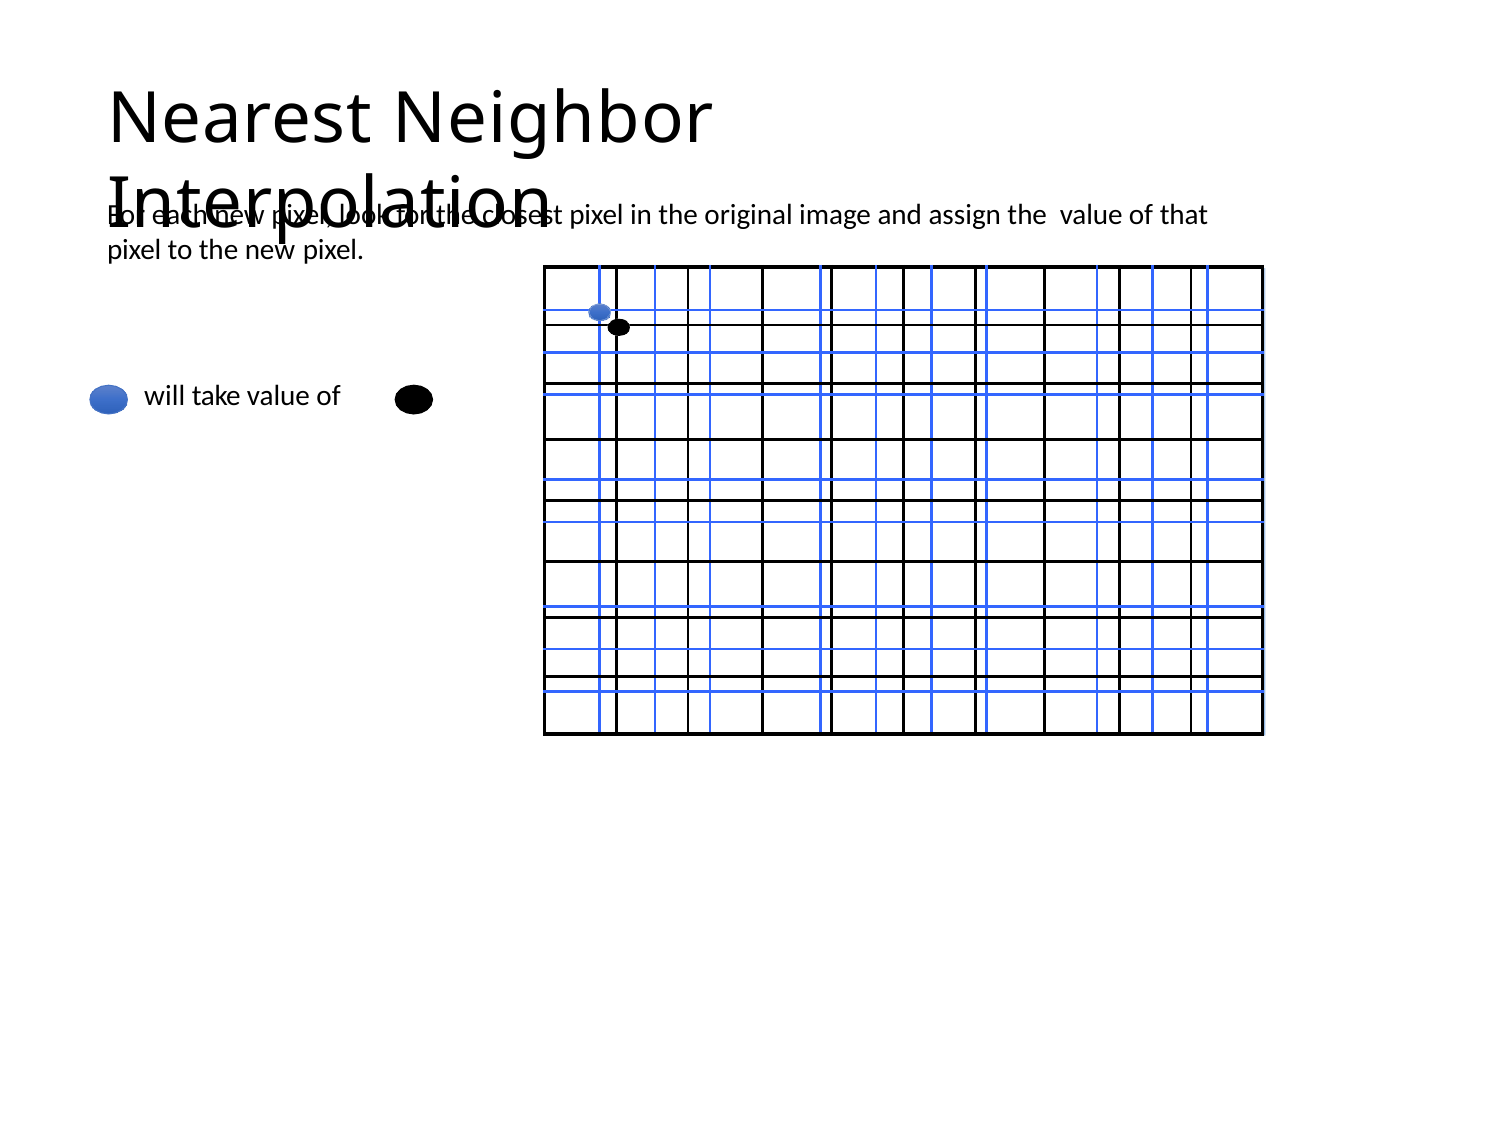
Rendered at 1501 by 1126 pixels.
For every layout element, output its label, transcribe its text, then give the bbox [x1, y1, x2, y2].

table_cell [618, 650, 654, 675]
table_cell [1154, 396, 1190, 438]
table_cell [689, 619, 709, 648]
table_cell [822, 396, 830, 438]
table_cell [601, 608, 615, 616]
table_cell [1046, 650, 1096, 675]
table_cell [631, 311, 654, 324]
table_cell [618, 396, 654, 438]
table_cell [689, 693, 709, 732]
table_header [933, 269, 974, 309]
table_cell [618, 608, 654, 616]
table_cell [764, 678, 819, 690]
table_cell [1121, 619, 1151, 648]
table_cell [822, 326, 830, 351]
table_cell [618, 678, 654, 690]
table_cell [546, 619, 598, 648]
table_cell [546, 311, 588, 324]
table_cell [1098, 502, 1118, 521]
table_cell [877, 396, 902, 438]
table_cell [1121, 693, 1151, 732]
table_cell [933, 502, 974, 521]
table_cell [689, 481, 709, 499]
table_cell [1192, 354, 1206, 382]
table_cell [1154, 385, 1190, 393]
table_cell [988, 678, 1043, 690]
table_cell [601, 502, 615, 521]
table_cell [1209, 481, 1261, 499]
table_cell [1121, 650, 1151, 675]
table_cell [1046, 678, 1096, 690]
table_cell [546, 481, 598, 499]
table_cell [833, 678, 875, 690]
table_cell [877, 563, 902, 605]
table_cell [618, 481, 654, 499]
table_cell [764, 385, 819, 393]
table_cell [711, 502, 761, 521]
table_cell [601, 481, 615, 499]
table_cell [1209, 523, 1261, 560]
table_cell [822, 563, 830, 605]
table_cell [764, 326, 819, 351]
table_cell [1192, 481, 1206, 499]
table_cell [905, 311, 930, 324]
table_cell [1098, 523, 1118, 560]
table_cell [977, 326, 985, 351]
table_cell [601, 441, 615, 478]
table_cell [988, 481, 1043, 499]
table_cell [933, 311, 974, 324]
table_cell [656, 311, 687, 324]
table_cell [933, 608, 974, 616]
table_cell [1046, 563, 1096, 605]
table_cell [546, 693, 598, 732]
table_header [1046, 269, 1096, 309]
table_cell [764, 481, 819, 499]
table_cell [711, 523, 761, 560]
table_cell [711, 396, 761, 438]
table_cell [933, 619, 974, 648]
table_cell [711, 650, 761, 675]
table_cell [711, 481, 761, 499]
table_header [618, 269, 654, 309]
table_cell [1098, 563, 1118, 605]
table_cell [977, 354, 985, 382]
table_cell [933, 678, 974, 690]
table_cell [601, 693, 615, 732]
table_cell [822, 523, 830, 560]
table_cell [1209, 396, 1261, 438]
table_cell [711, 326, 761, 351]
table_cell [877, 678, 902, 690]
table_cell [1209, 326, 1261, 351]
table_cell [833, 650, 875, 675]
table_cell [1192, 385, 1206, 393]
table_cell [933, 523, 974, 560]
table_cell [689, 678, 709, 690]
table_header [1121, 269, 1151, 309]
table_cell [1154, 650, 1190, 675]
table_cell [546, 385, 598, 393]
table_cell [977, 311, 985, 324]
table_cell [1046, 502, 1096, 521]
table_cell [656, 650, 687, 675]
table_cell [988, 354, 1043, 382]
table_cell [1192, 650, 1206, 675]
table_cell [988, 608, 1043, 616]
table_cell [656, 385, 687, 393]
table_cell [656, 502, 687, 521]
table_cell [877, 481, 902, 499]
table_cell [988, 523, 1043, 560]
table_cell [877, 326, 902, 351]
table_cell [1121, 385, 1151, 393]
table_cell [822, 311, 830, 324]
table_cell [1121, 326, 1151, 351]
table_cell [1209, 693, 1261, 732]
table_cell [764, 693, 819, 732]
table_cell [711, 385, 761, 393]
table_cell [1209, 563, 1261, 605]
table_cell [1098, 619, 1118, 648]
table_cell [656, 693, 687, 732]
table_cell [711, 311, 761, 324]
table_cell [822, 481, 830, 499]
table_cell [905, 441, 930, 478]
table_cell [1046, 523, 1096, 560]
table_header [601, 269, 615, 303]
table_cell [689, 396, 709, 438]
table_cell [601, 650, 615, 675]
table_header [711, 269, 761, 309]
table_cell [1154, 693, 1190, 732]
table_cell [1098, 326, 1118, 351]
table_cell [822, 619, 830, 648]
table_cell [1121, 678, 1151, 690]
table_cell [601, 619, 615, 648]
table_cell [618, 693, 654, 732]
table_cell [822, 354, 830, 382]
table_cell [822, 650, 830, 675]
table_cell [905, 608, 930, 616]
table_cell [1046, 396, 1096, 438]
table_cell [1121, 608, 1151, 616]
table_cell [1046, 619, 1096, 648]
table_cell [905, 396, 930, 438]
table_cell [933, 396, 974, 438]
table_cell [1154, 523, 1190, 560]
table_cell [1046, 385, 1096, 393]
table_cell [977, 396, 985, 438]
table_cell [933, 563, 974, 605]
table_cell [1098, 385, 1118, 393]
table_cell [1192, 608, 1206, 616]
table_cell [988, 441, 1043, 478]
table_cell [1154, 563, 1190, 605]
table_cell [905, 523, 930, 560]
text_box [89, 385, 128, 414]
table_cell [618, 563, 654, 605]
table_cell [1154, 481, 1190, 499]
table_cell [1192, 678, 1206, 690]
table_header [905, 269, 930, 309]
table_cell [977, 523, 985, 560]
text_box For each new pixel, look for the closest pixel in the original image and assign the value of that pixel to the new pixel. [105, 191, 1218, 266]
table_cell [877, 354, 902, 382]
table_cell [822, 441, 830, 478]
table_cell [988, 619, 1043, 648]
table_cell [822, 502, 830, 521]
table_cell [546, 650, 598, 675]
table_cell [833, 693, 875, 732]
table_cell [1121, 354, 1151, 382]
table_header [1209, 269, 1261, 309]
table_header [833, 269, 875, 309]
table_cell [988, 563, 1043, 605]
table_cell [1121, 311, 1151, 324]
table_cell [1209, 385, 1261, 393]
table_cell [546, 354, 598, 382]
table_cell [618, 502, 654, 521]
table_cell [689, 563, 709, 605]
table_cell [905, 385, 930, 393]
table_cell [546, 326, 598, 351]
table_cell [656, 481, 687, 499]
table_cell [877, 608, 902, 616]
table_cell [1098, 678, 1118, 690]
table_cell [711, 608, 761, 616]
table_cell [618, 523, 654, 560]
table_cell [689, 326, 709, 351]
table_cell [1192, 502, 1206, 521]
table_cell [546, 396, 598, 438]
table_cell [933, 385, 974, 393]
table_cell [905, 481, 930, 499]
table_cell [1209, 311, 1261, 324]
table_cell [833, 311, 875, 324]
table_cell [1098, 481, 1118, 499]
table_cell [1046, 311, 1096, 324]
table_cell [1209, 650, 1261, 675]
table_cell [689, 441, 709, 478]
table_cell [689, 385, 709, 393]
table_cell [1046, 693, 1096, 732]
table_cell [601, 396, 615, 438]
table_cell [689, 502, 709, 521]
table_cell [601, 385, 615, 393]
table_cell [656, 619, 687, 648]
table_cell [656, 354, 687, 382]
table_cell [1209, 608, 1261, 616]
table_cell [656, 608, 687, 616]
table_cell [656, 678, 687, 690]
table_cell [933, 441, 974, 478]
table_cell [546, 608, 598, 616]
table_cell [905, 502, 930, 521]
table_header [1154, 269, 1190, 309]
table_cell [1098, 693, 1118, 732]
table_cell [877, 502, 902, 521]
table_cell [1121, 502, 1151, 521]
table_cell [988, 502, 1043, 521]
table_cell [711, 619, 761, 648]
table_cell [711, 563, 761, 605]
table_cell [833, 326, 875, 351]
table_cell [977, 441, 985, 478]
table_cell [877, 311, 902, 324]
table_cell [1192, 311, 1206, 324]
table_cell [618, 326, 654, 351]
table_cell [1098, 650, 1118, 675]
table_cell [1121, 441, 1151, 478]
table_cell [689, 523, 709, 560]
table_cell [601, 678, 615, 690]
table_cell [1098, 354, 1118, 382]
table_cell [764, 396, 819, 438]
table_cell [1121, 563, 1151, 605]
table_cell [933, 481, 974, 499]
table_cell [905, 563, 930, 605]
table_cell [1046, 441, 1096, 478]
table_cell [689, 354, 709, 382]
table_cell [833, 385, 875, 393]
table_cell [1192, 563, 1206, 605]
table_header [1192, 269, 1206, 309]
table_header [877, 269, 902, 309]
table_cell [905, 354, 930, 382]
table_cell [546, 441, 598, 478]
table_cell [656, 441, 687, 478]
table_cell [764, 354, 819, 382]
table_cell [1121, 481, 1151, 499]
table_cell [1098, 311, 1118, 324]
table_cell [988, 385, 1043, 393]
table_cell [977, 650, 985, 675]
table_cell [877, 523, 902, 560]
table_cell [1192, 326, 1206, 351]
table_cell [988, 326, 1043, 351]
table_cell [877, 441, 902, 478]
table_cell [1121, 523, 1151, 560]
text_box [114, 385, 128, 398]
table_cell [977, 619, 985, 648]
table_cell [1098, 441, 1118, 478]
table_cell [877, 619, 902, 648]
table_cell [833, 441, 875, 478]
table_cell [1192, 523, 1206, 560]
table_cell [833, 396, 875, 438]
table_header [764, 269, 819, 309]
table_cell [1209, 619, 1261, 648]
table_cell [618, 619, 654, 648]
table_cell [933, 693, 974, 732]
table_cell [1121, 396, 1151, 438]
table_cell [988, 311, 1043, 324]
table_cell [601, 336, 615, 351]
table_cell [546, 678, 598, 690]
table_cell [1154, 354, 1190, 382]
table_cell [656, 396, 687, 438]
table_header [546, 269, 598, 309]
text_box will take value of [142, 375, 379, 412]
table_cell [977, 608, 985, 616]
table_cell [933, 650, 974, 675]
table_cell [618, 441, 654, 478]
table_cell [877, 650, 902, 675]
table_cell [988, 650, 1043, 675]
table_cell [933, 354, 974, 382]
table_cell [905, 678, 930, 690]
table_cell [656, 523, 687, 560]
table_cell [618, 354, 654, 382]
table_cell [822, 693, 830, 732]
table_cell [1098, 608, 1118, 616]
table_cell [1209, 441, 1261, 478]
table_cell [1154, 678, 1190, 690]
table_cell [601, 563, 615, 605]
table_cell [1192, 396, 1206, 438]
table_header [689, 269, 709, 309]
table_cell [822, 678, 830, 690]
table_cell [1154, 326, 1190, 351]
table_cell [1154, 502, 1190, 521]
table_cell [833, 354, 875, 382]
table_cell [689, 650, 709, 675]
table_cell [933, 326, 974, 351]
table_header [988, 269, 1043, 309]
table_header [656, 269, 687, 309]
table_cell [905, 326, 930, 351]
text_box [89, 385, 103, 399]
table_header [822, 269, 830, 309]
table_cell [764, 608, 819, 616]
table_cell [601, 354, 615, 382]
table_cell [656, 563, 687, 605]
table_cell [1154, 441, 1190, 478]
table_cell [833, 502, 875, 521]
table_cell [689, 311, 709, 324]
table_cell [833, 563, 875, 605]
table_cell [1209, 354, 1261, 382]
table_cell [546, 523, 598, 560]
table_cell [1209, 678, 1261, 690]
table_cell [764, 502, 819, 521]
table_cell [905, 693, 930, 732]
table_cell [1209, 502, 1261, 521]
table_cell [711, 354, 761, 382]
table_cell [1154, 311, 1190, 324]
text_box [588, 303, 631, 336]
table_cell [1046, 481, 1096, 499]
text_box [395, 385, 433, 414]
table_cell [689, 608, 709, 616]
table_cell [905, 650, 930, 675]
table_cell [764, 563, 819, 605]
table_cell [833, 481, 875, 499]
table_cell [1098, 396, 1118, 438]
table_cell [988, 396, 1043, 438]
table_cell [988, 693, 1043, 732]
table_cell [764, 619, 819, 648]
table_cell [977, 693, 985, 732]
table_cell [822, 608, 830, 616]
table_cell [764, 650, 819, 675]
table_cell [977, 563, 985, 605]
table_cell [1192, 619, 1206, 648]
table_cell [764, 523, 819, 560]
title Nearest Neighbor Interpolation [105, 69, 1156, 191]
table_cell [764, 441, 819, 478]
table_cell [1192, 441, 1206, 478]
table_cell [546, 563, 598, 605]
table_cell [1154, 619, 1190, 648]
table_cell [711, 678, 761, 690]
table_cell [833, 523, 875, 560]
table_cell [833, 619, 875, 648]
table_cell [977, 385, 985, 393]
table_cell [711, 693, 761, 732]
table_header [1098, 269, 1118, 309]
table_cell [1046, 326, 1096, 351]
text_box [89, 400, 102, 414]
table_cell [764, 311, 819, 324]
table_cell [905, 619, 930, 648]
table_cell [877, 385, 902, 393]
table_cell [822, 385, 830, 393]
table_header [977, 269, 985, 309]
table_cell [711, 441, 761, 478]
table_cell [977, 678, 985, 690]
table_cell [1192, 693, 1206, 732]
table_cell [618, 385, 654, 393]
table_cell [977, 481, 985, 499]
table_cell [546, 502, 598, 521]
table_cell [601, 523, 615, 560]
table_cell [833, 608, 875, 616]
table_cell [977, 502, 985, 521]
table_cell [1046, 354, 1096, 382]
table_cell [1154, 608, 1190, 616]
table_cell [1046, 608, 1096, 616]
table_cell [656, 326, 687, 351]
text_box [115, 402, 128, 414]
table_cell [877, 693, 902, 732]
